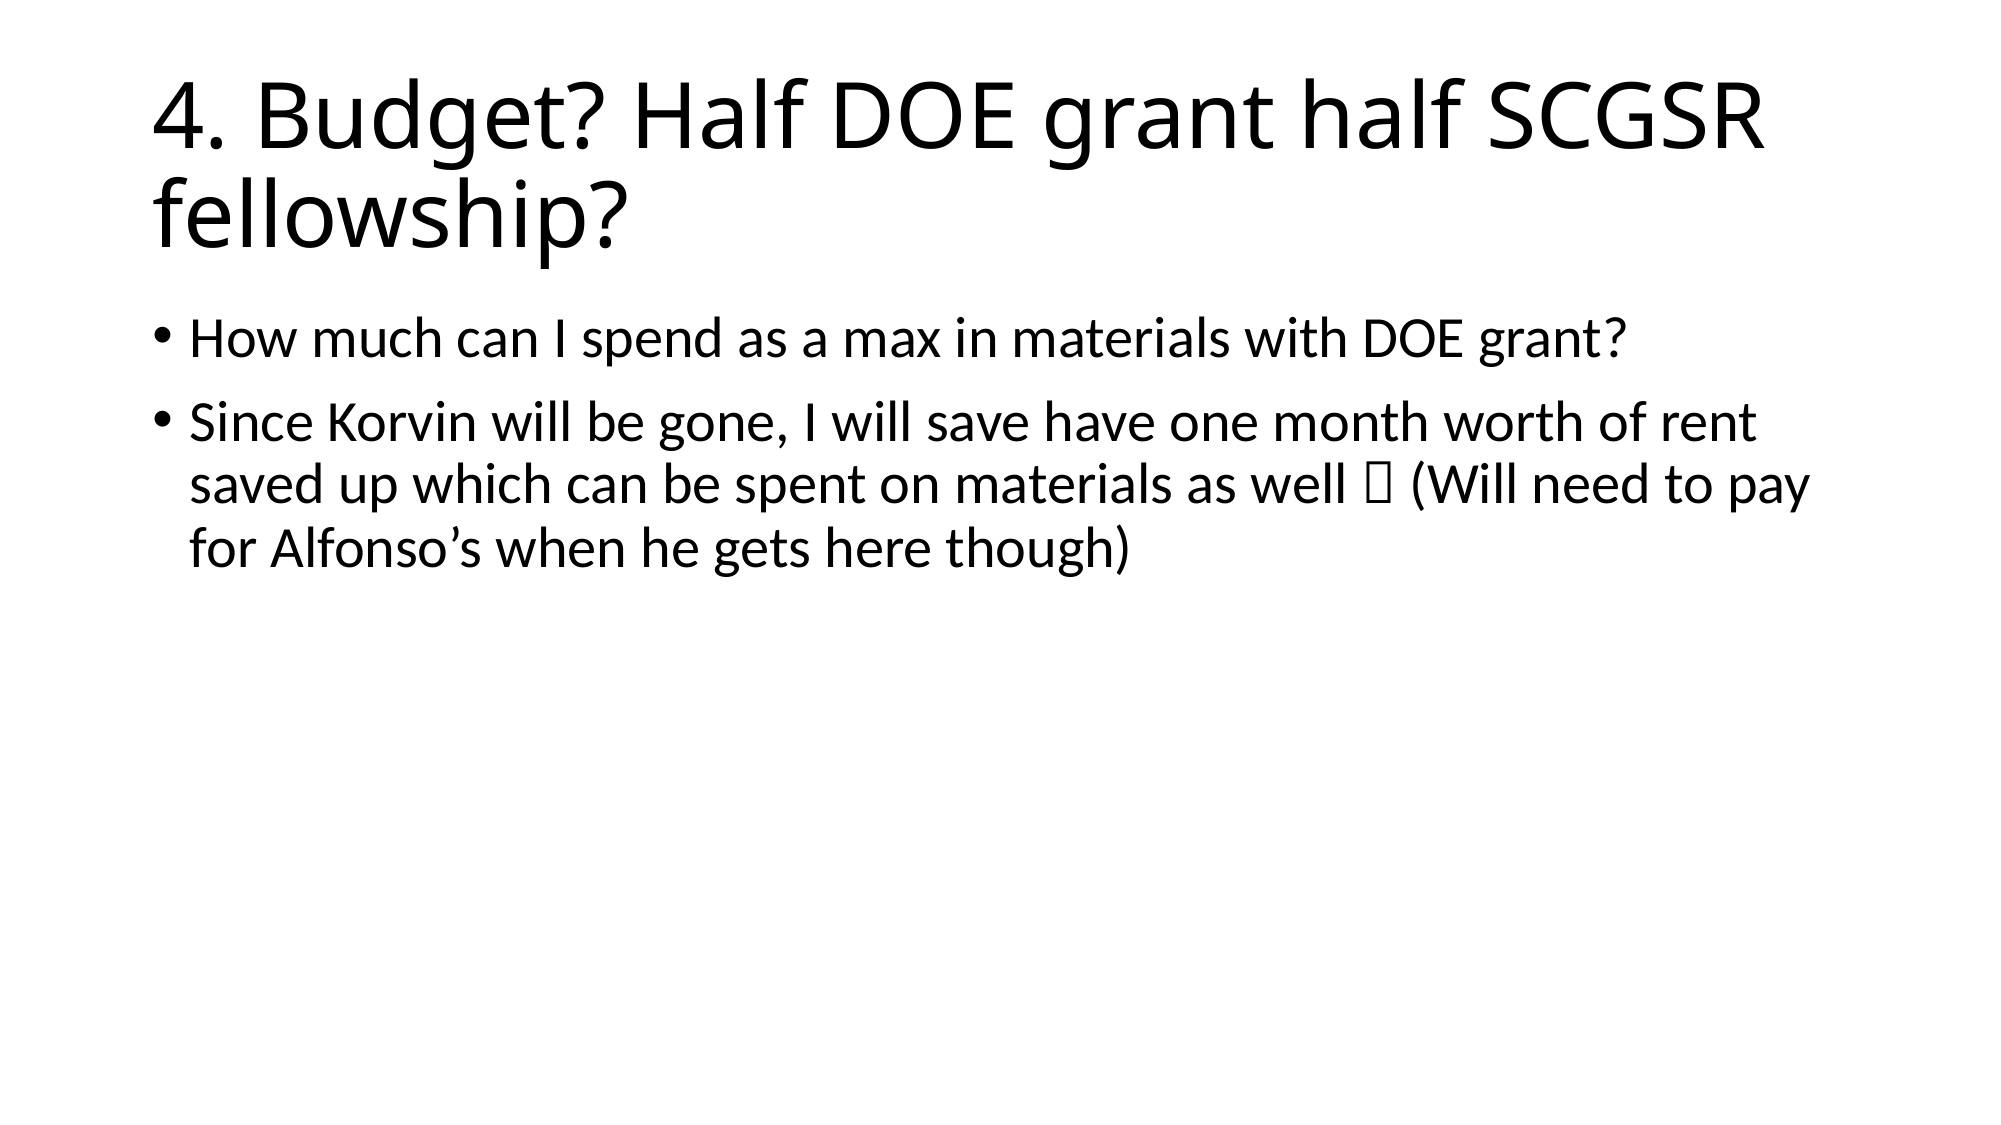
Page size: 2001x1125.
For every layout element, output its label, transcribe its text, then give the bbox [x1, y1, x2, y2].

list How much can I spend as a max in materials with DOE grant? Since Korvin will be gone, I will save have one month worth of rent saved up which can be spent on materials as well  (Will need to pay for Alfonso’s when he gets here though) [137, 299, 1863, 689]
title 4. Budget? Half DOE grant half SCGSR fellowship? [137, 59, 1863, 278]
